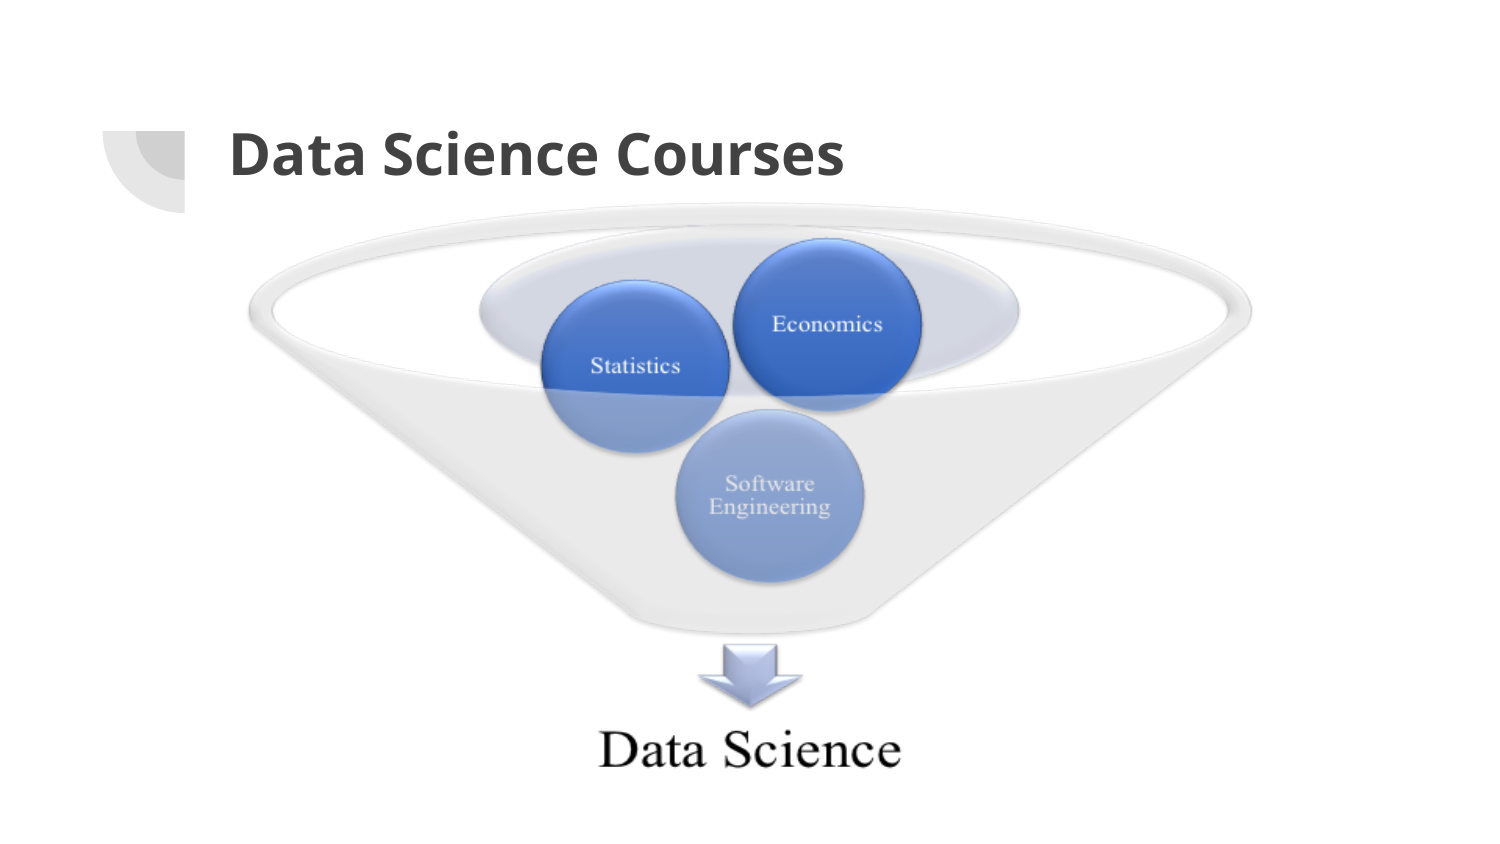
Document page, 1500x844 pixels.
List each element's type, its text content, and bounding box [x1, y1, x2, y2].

picture [240, 198, 1260, 813]
title Data Science Courses [213, 98, 1368, 263]
